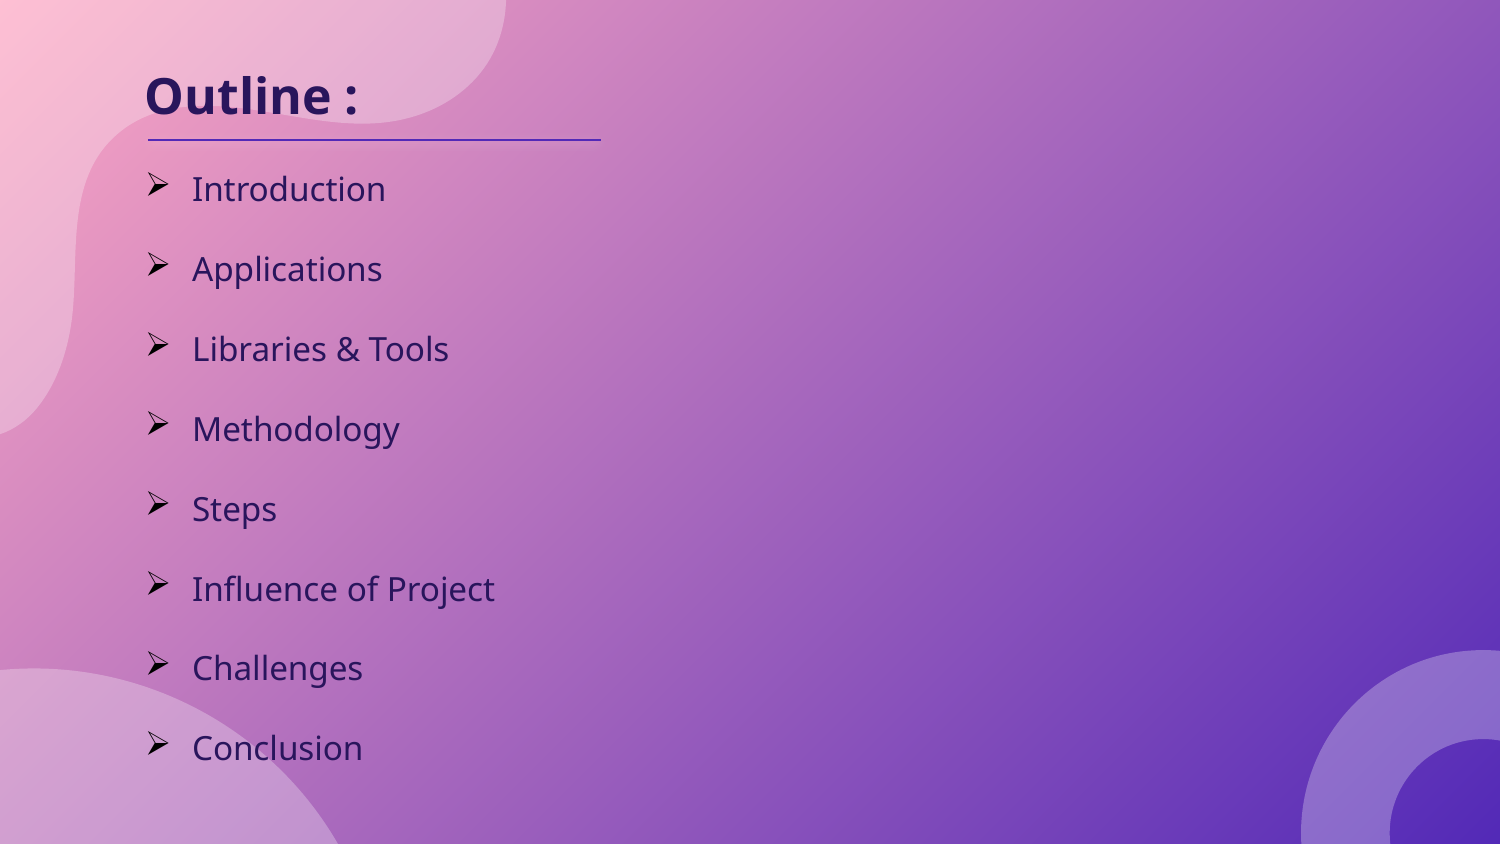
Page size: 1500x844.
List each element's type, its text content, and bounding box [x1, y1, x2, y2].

text_box Introduction Applications Libraries & Tools Methodology Steps Influence of Project Challenges Conclusion [130, 161, 1072, 805]
text_box Outline : [130, 57, 453, 133]
